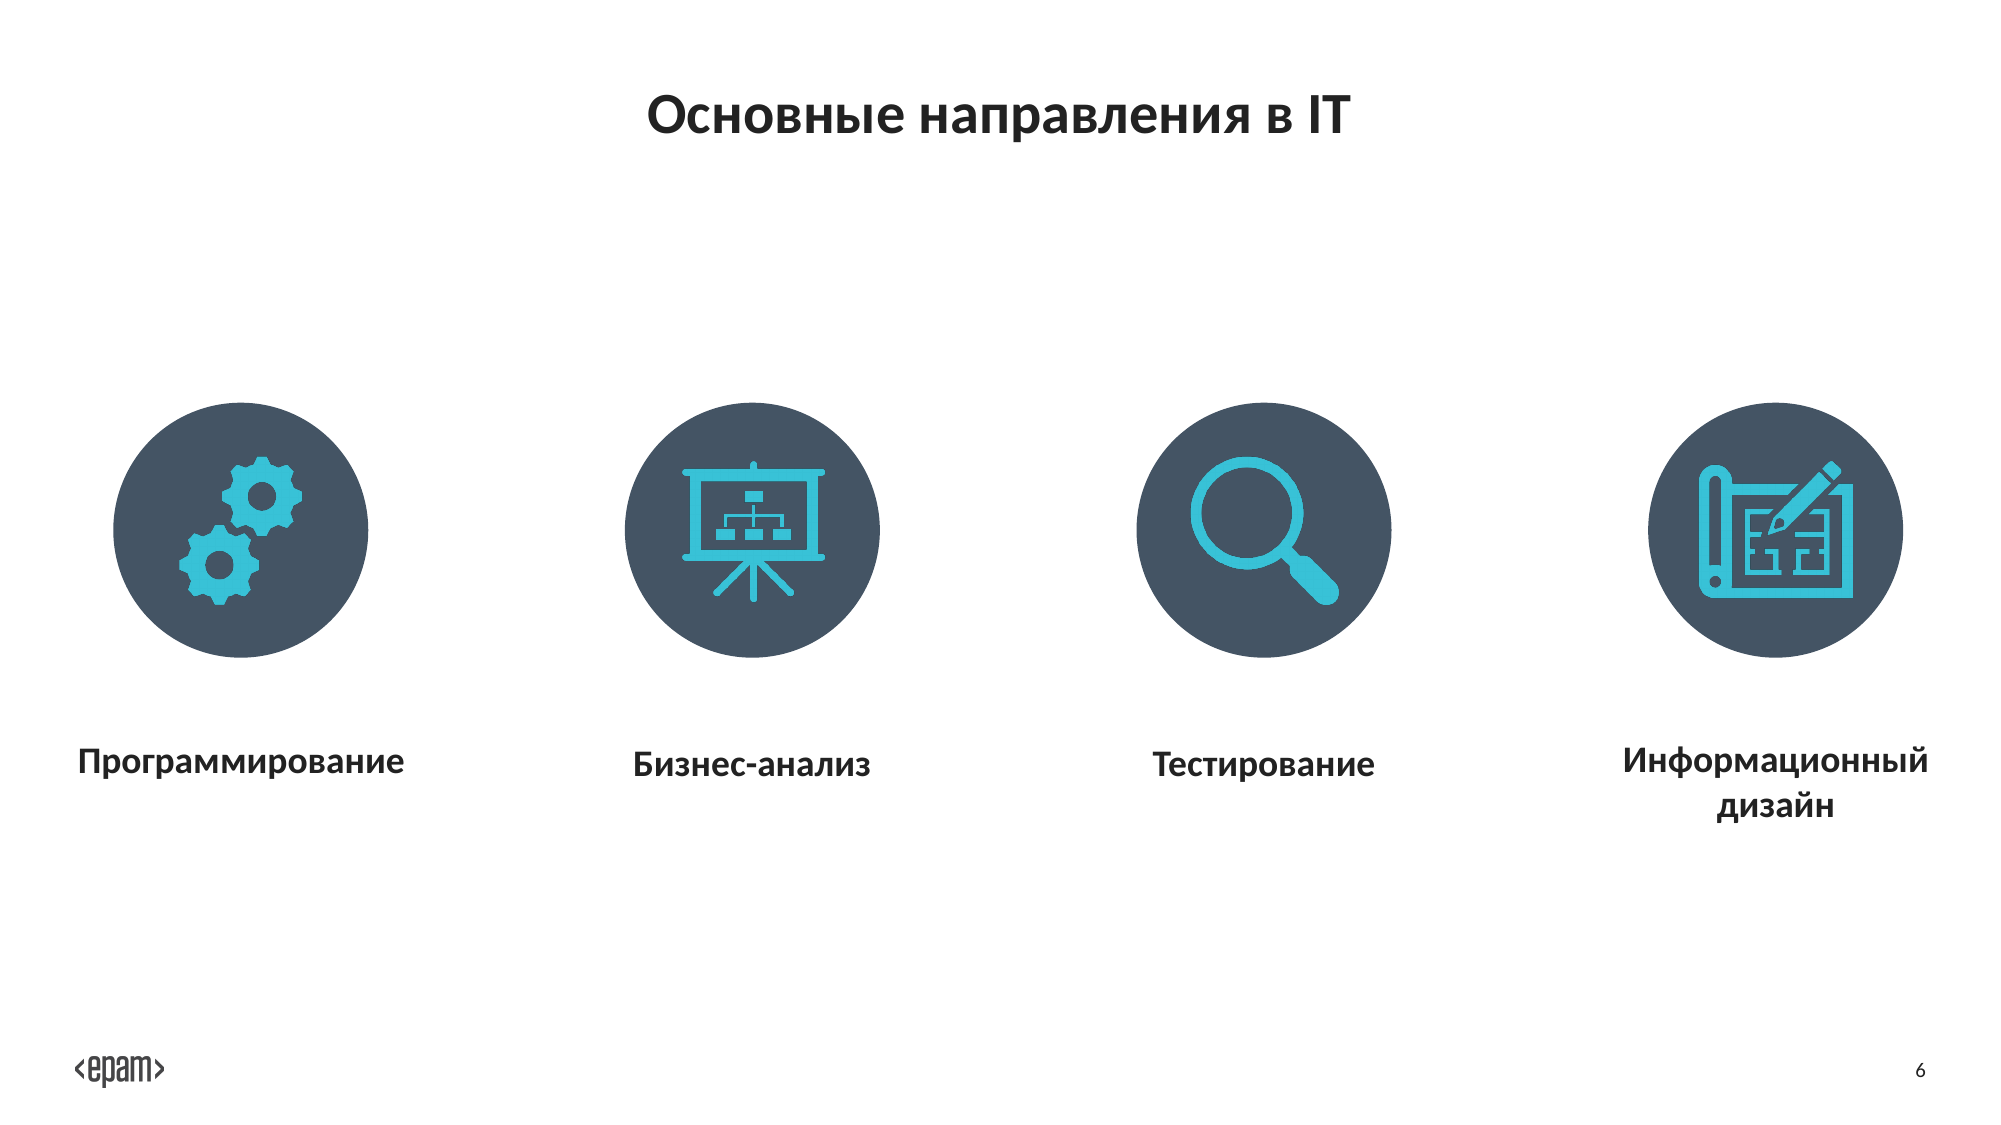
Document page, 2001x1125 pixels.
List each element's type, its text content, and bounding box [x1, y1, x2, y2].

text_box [624, 402, 880, 658]
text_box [1648, 402, 1904, 658]
title Основные направления в IT [75, 75, 1925, 150]
text_box Информационный дизайн [1610, 734, 1942, 854]
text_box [113, 402, 369, 658]
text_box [1136, 402, 1392, 658]
text_box Программирование [76, 715, 407, 791]
text_box Тестирование [1098, 719, 1430, 795]
text_box Бизнес-анализ [586, 719, 918, 795]
picture [75, 1056, 164, 1088]
